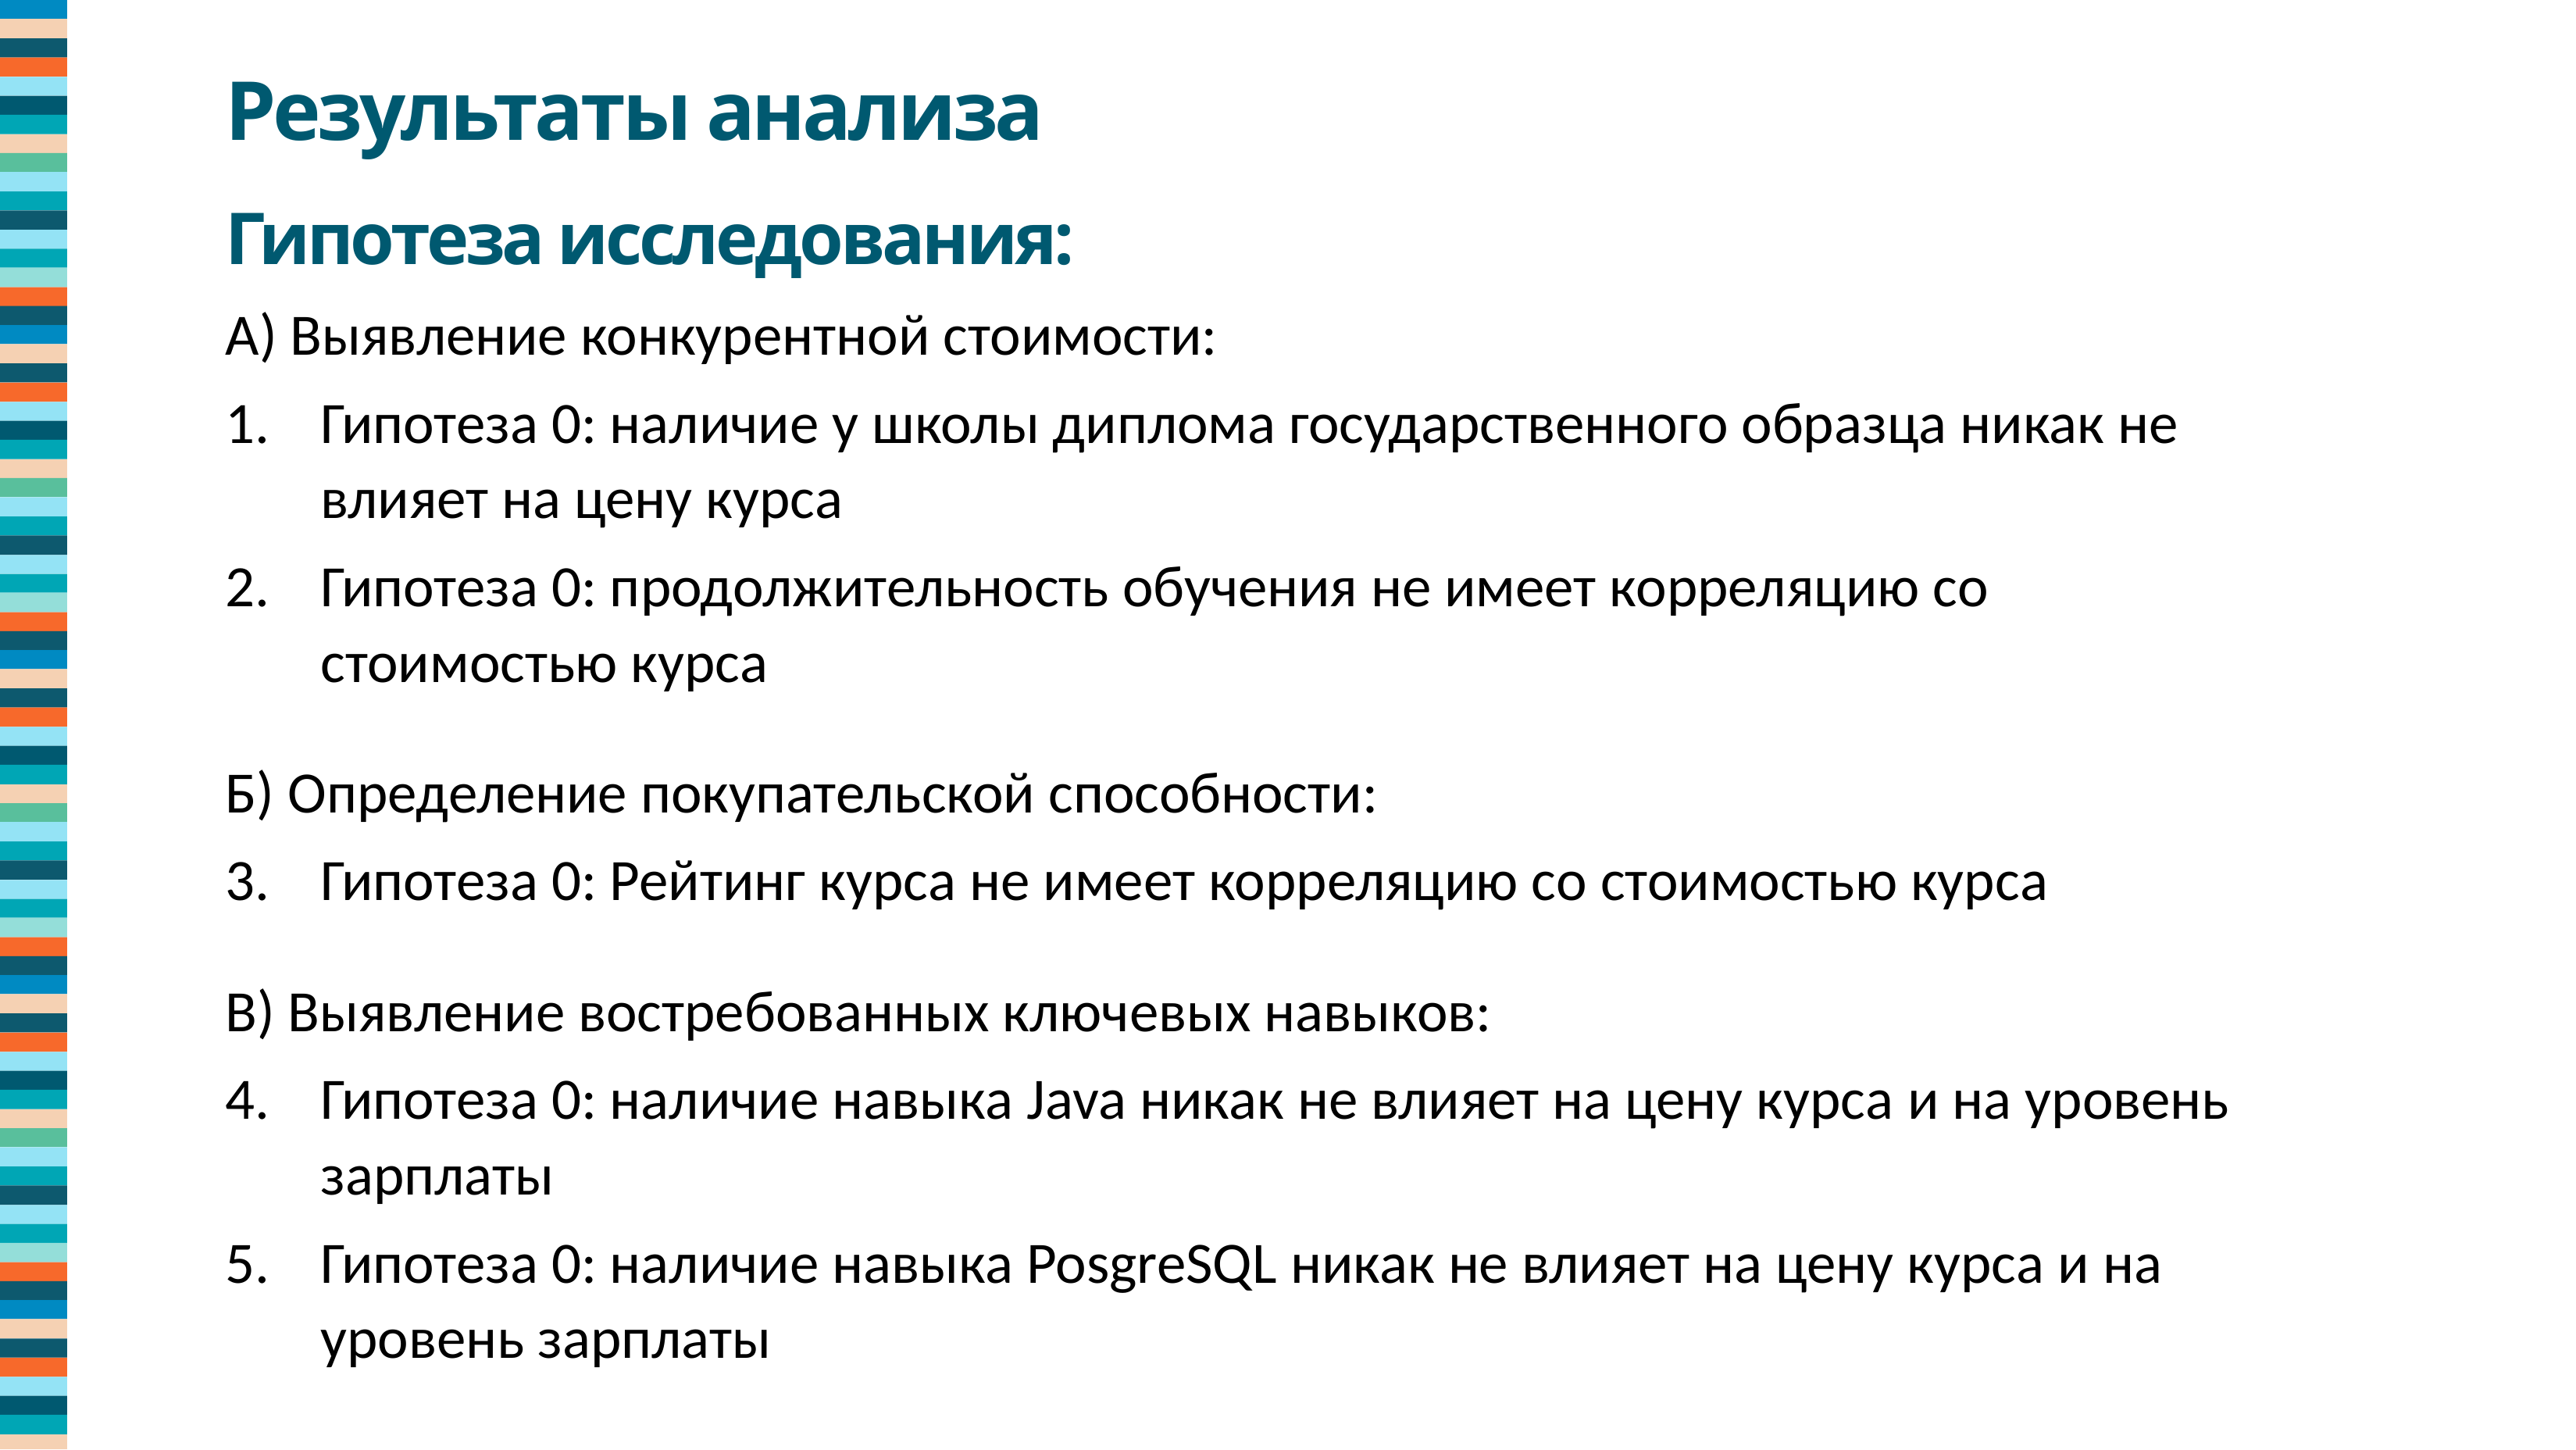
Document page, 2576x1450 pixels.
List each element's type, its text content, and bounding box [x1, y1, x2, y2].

text_box Гипотеза исследования: A) Выявление конкурентной стоимости: Гипотеза 0: наличие у школы диплома государственного образца никак не влияет на цену курса Гипотеза 0: продолжительность обучения не имеет корреляцию со стоимостью курса Б) Определение покупательской способности: Гипотеза 0: Рейтинг курса не имеет корреляцию со стоимостью курса В) Выявление востребованных ключевых навыков: Гипотеза 0: наличие навыка Java никак не влияет на цену курса и на уровень зарплаты Гипотеза 0: наличие навыка PosgreSQL никак не влияет на цену курса и на уровень зарплаты [213, 180, 2278, 1376]
text_box Результаты анализа [213, 46, 2138, 162]
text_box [0, 0, 68, 1450]
